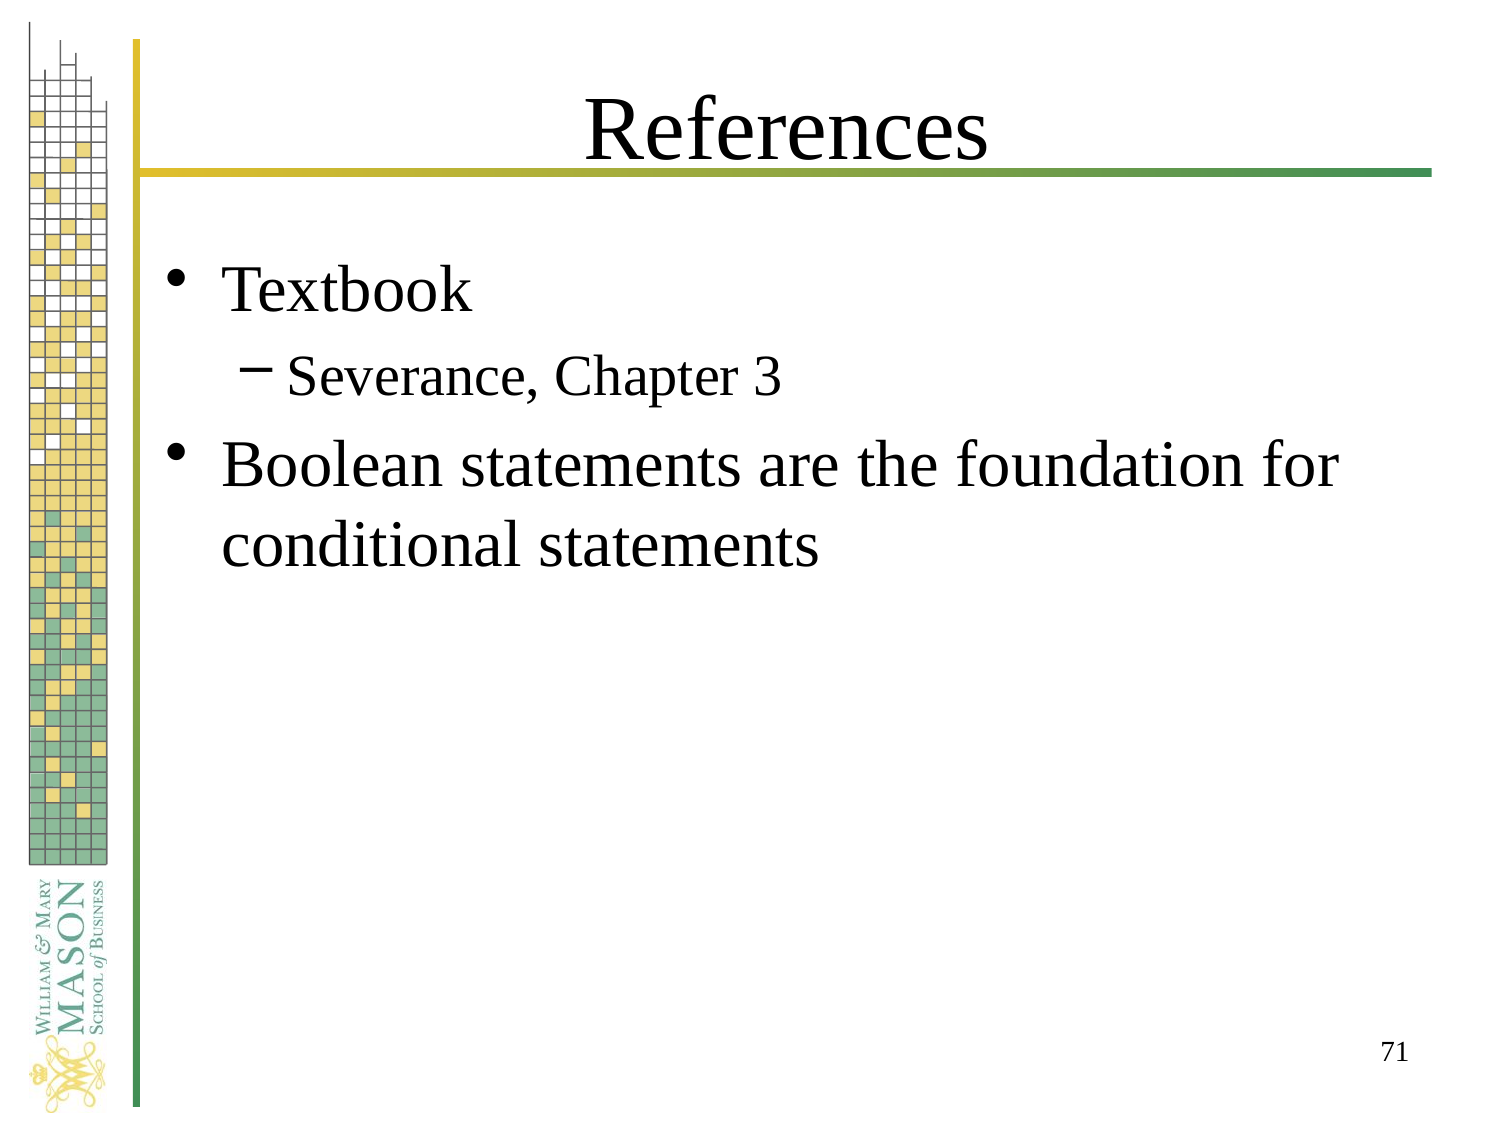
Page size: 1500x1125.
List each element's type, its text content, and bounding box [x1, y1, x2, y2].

list Textbook Severance, Chapter 3 Boolean statements are the foundation for conditional statements [150, 237, 1425, 1005]
title References [150, 45, 1425, 200]
slide_number 71 [1048, 1024, 1426, 1103]
table_header Description [29, 879, 107, 1113]
